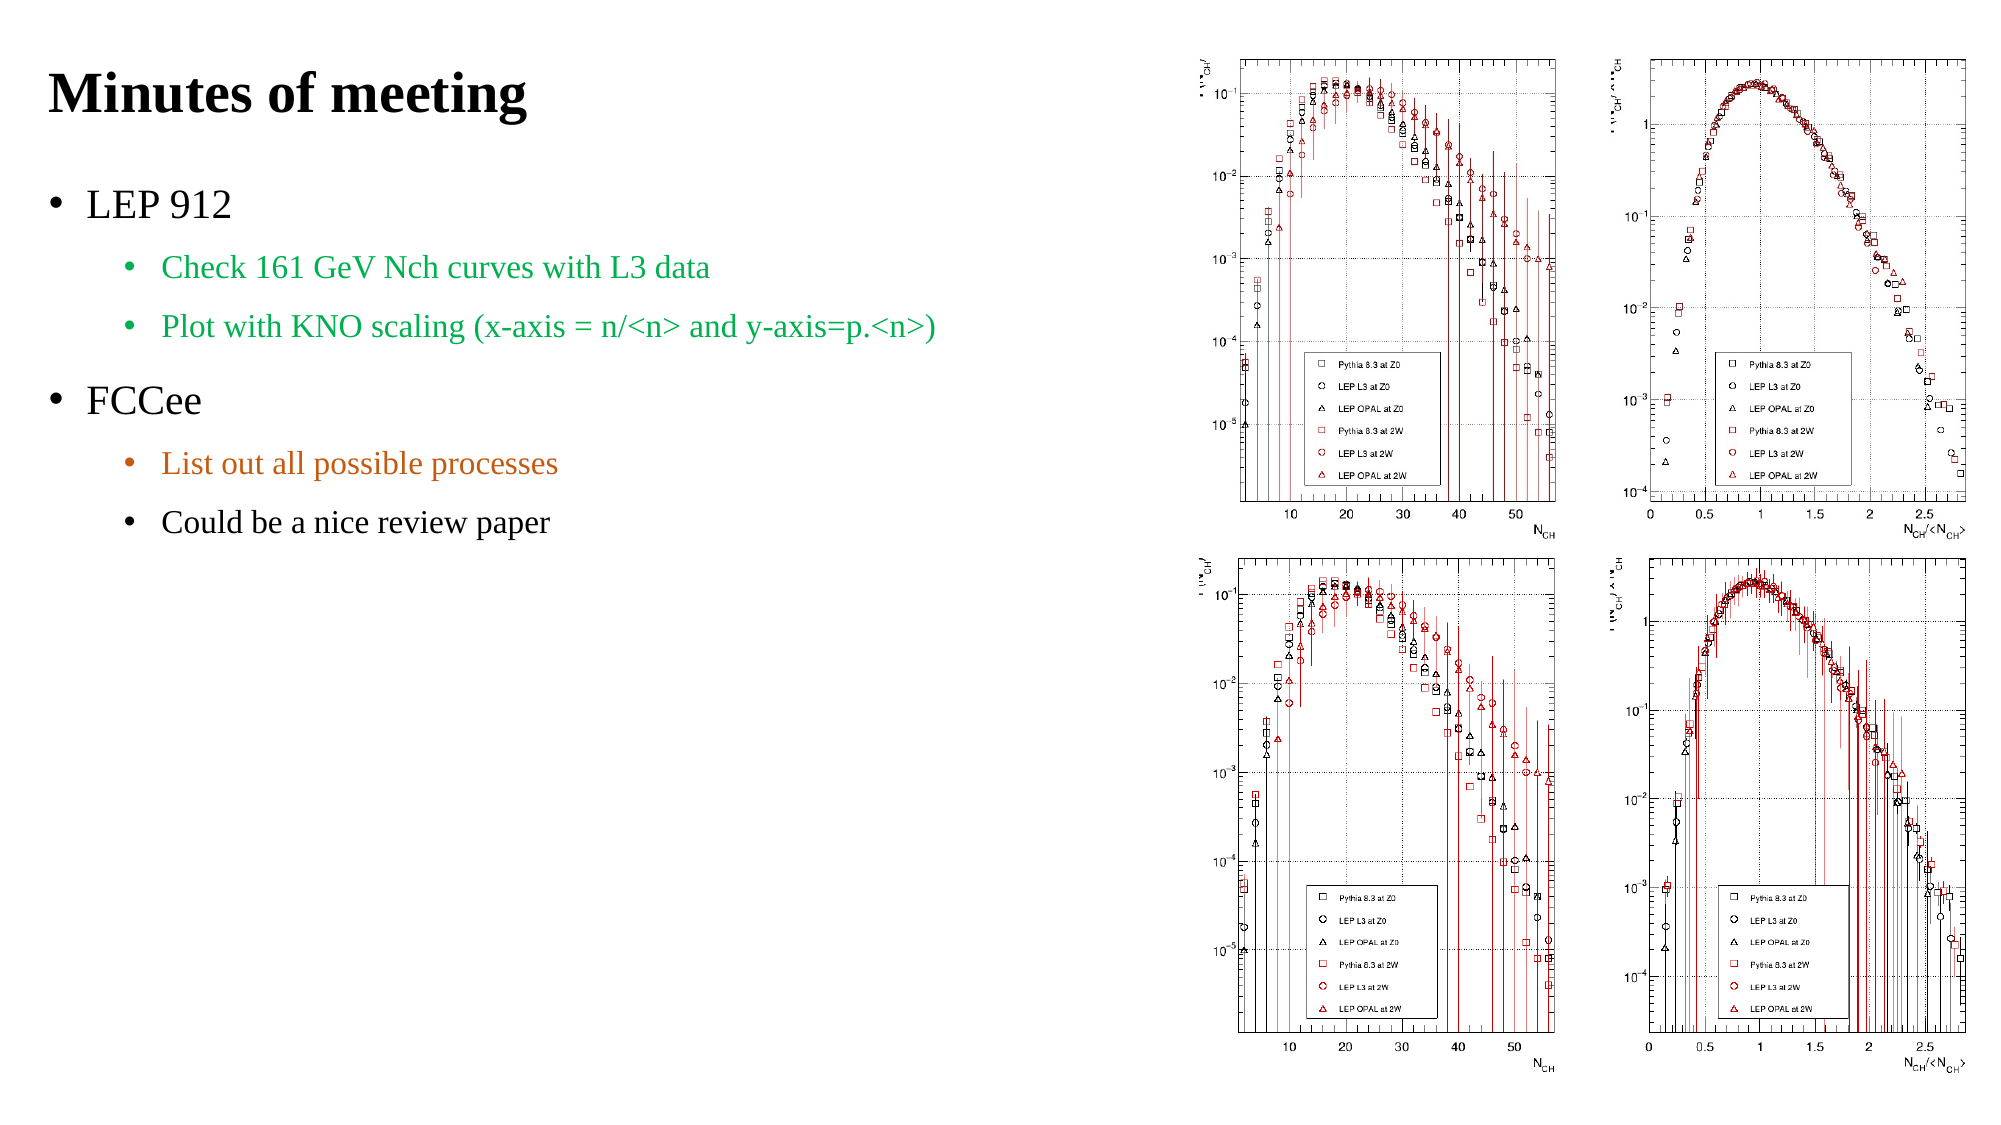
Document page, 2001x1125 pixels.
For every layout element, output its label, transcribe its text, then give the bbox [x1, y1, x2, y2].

title Minutes of meeting [33, 30, 1971, 157]
picture [1196, 55, 1971, 544]
list LEP 912 Check 161 GeV Nch curves with L3 data Plot with KNO scaling (x-axis = n/<n> and y-axis=p.<n>) FCCee List out all possible processes Could be a nice review paper [33, 174, 1971, 1089]
picture [1196, 553, 1971, 1079]
